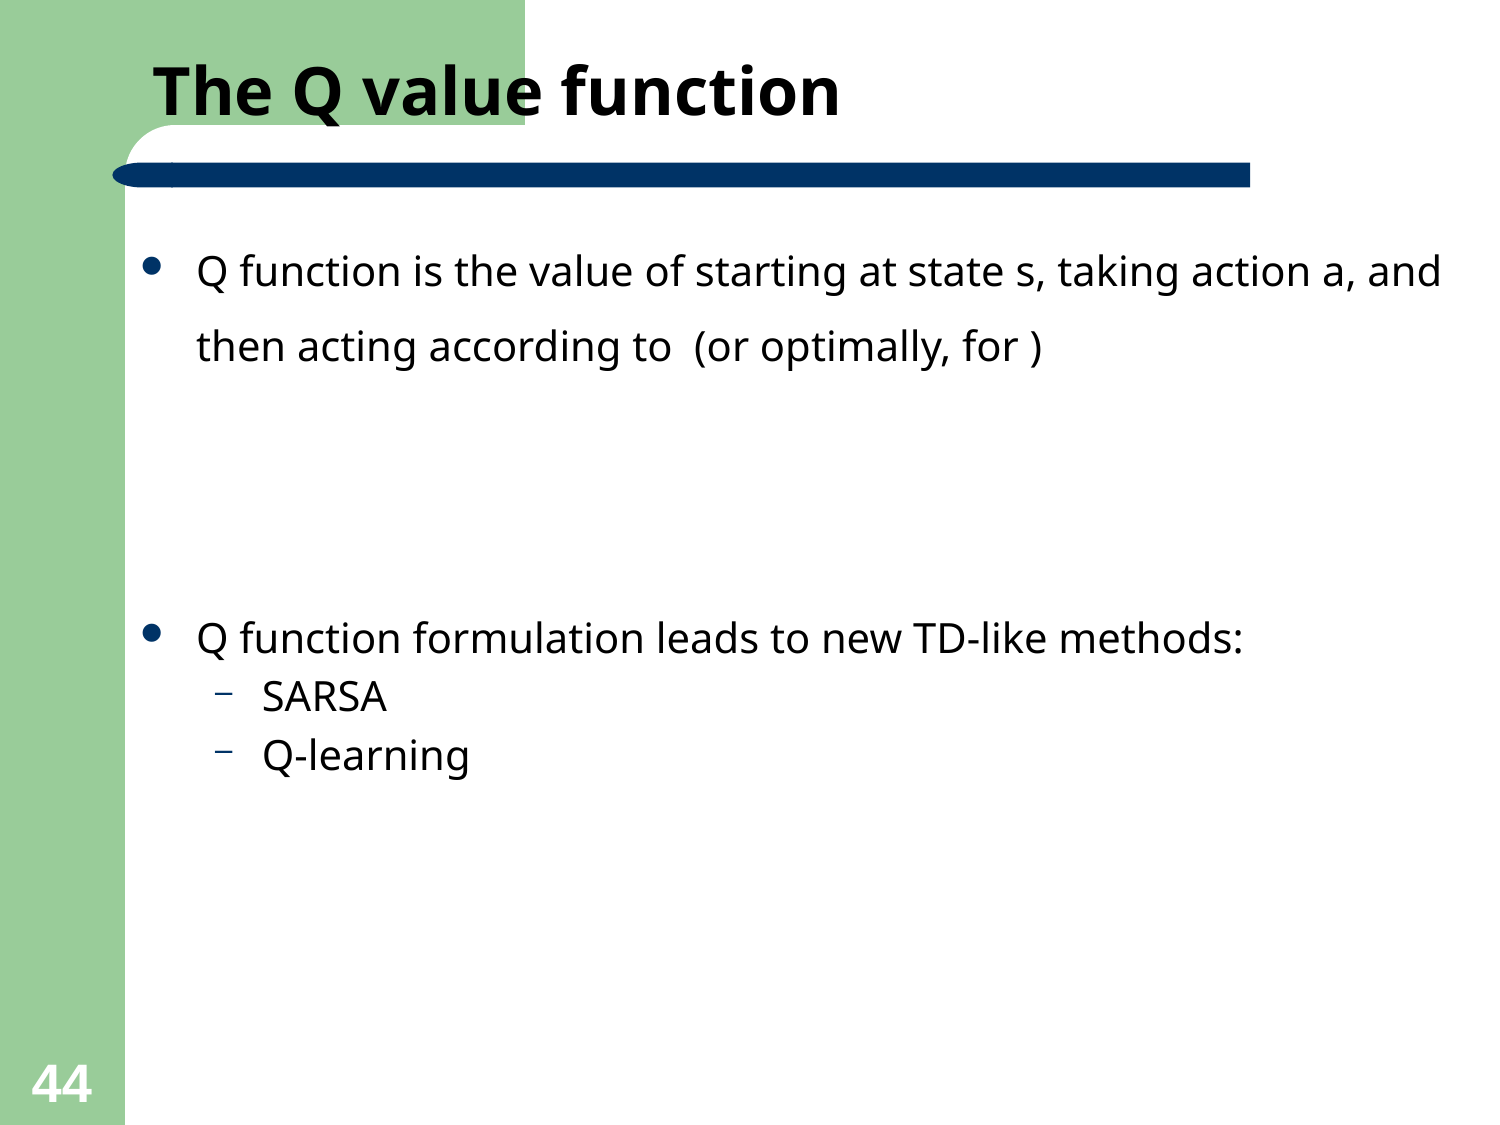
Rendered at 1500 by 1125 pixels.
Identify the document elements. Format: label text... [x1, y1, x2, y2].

title The Q value function [137, 37, 1450, 138]
slide_number 44 [13, 1040, 111, 1121]
